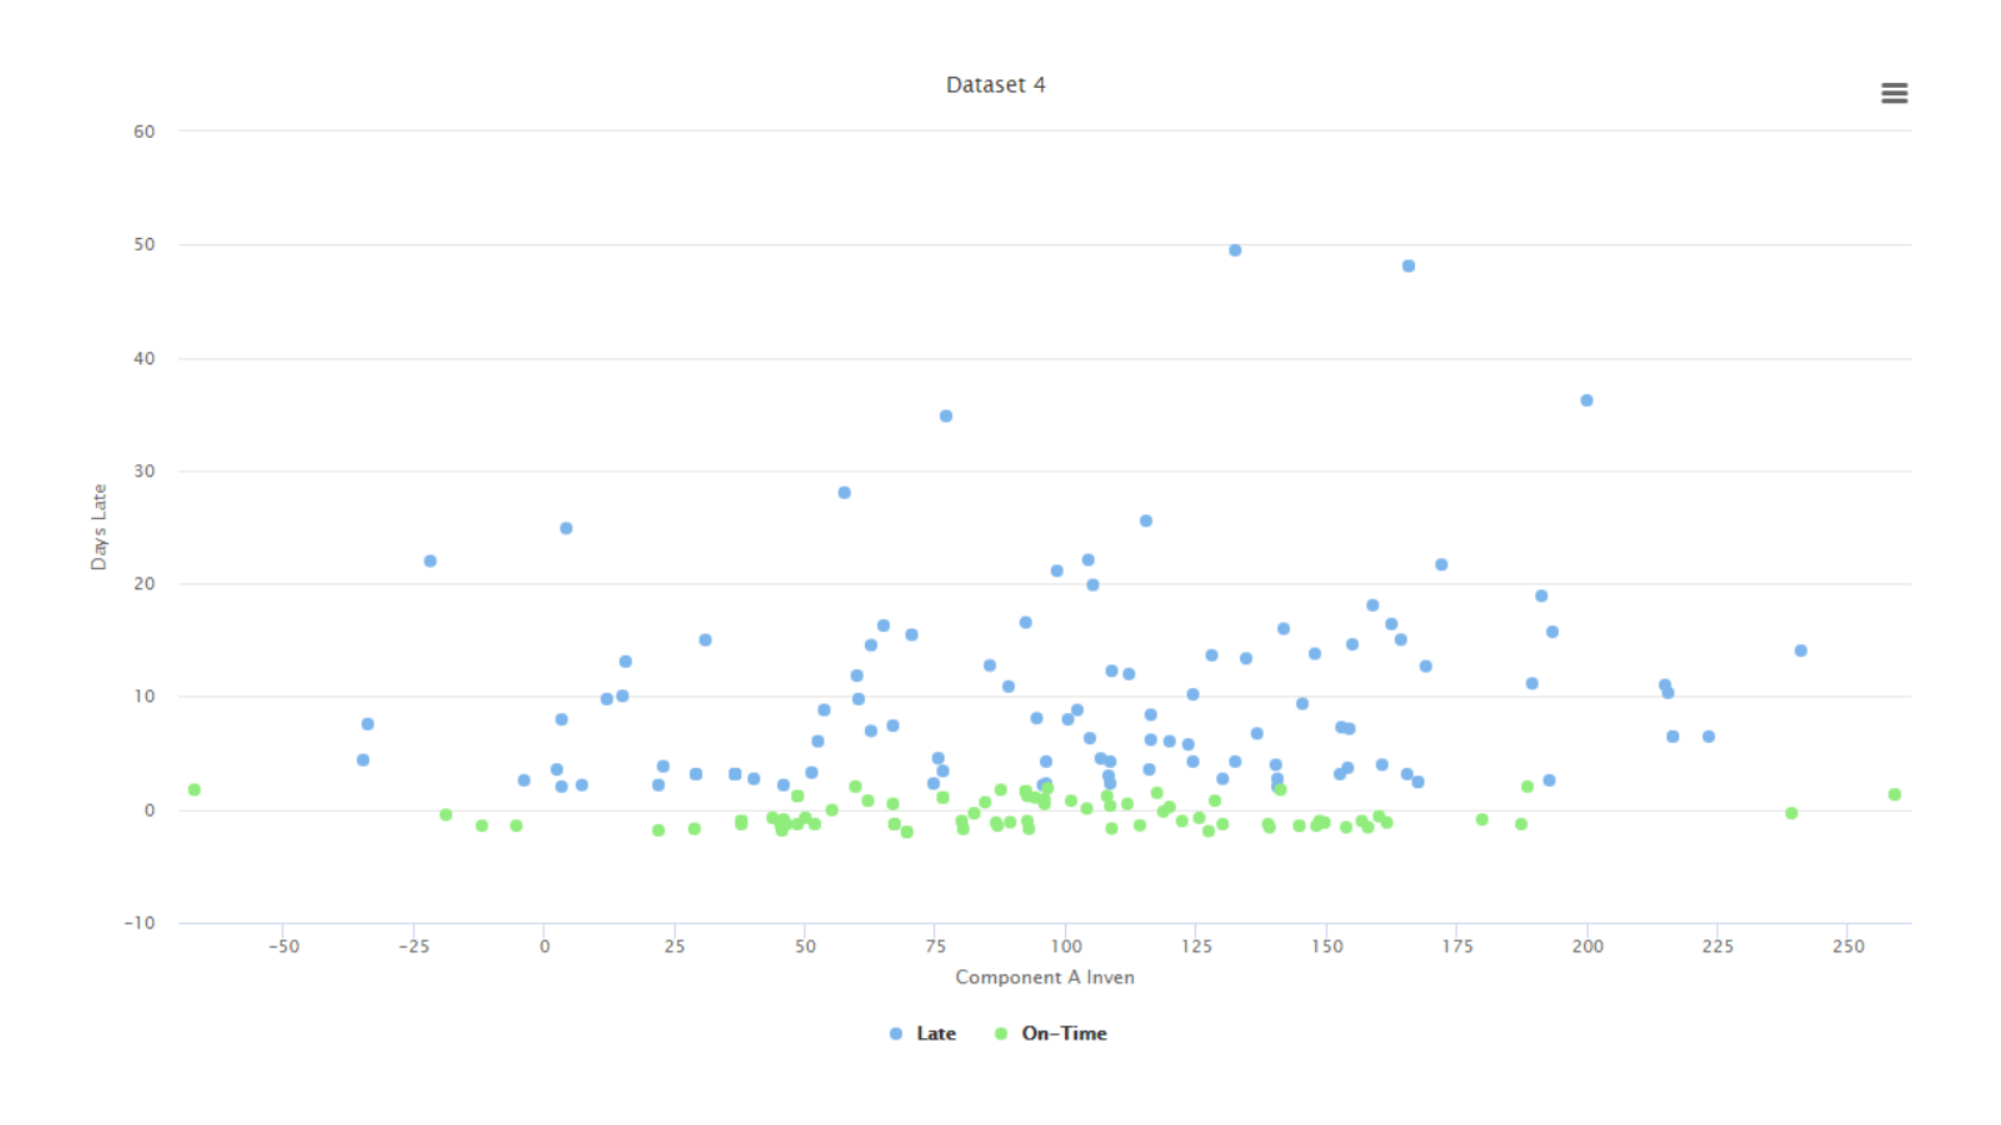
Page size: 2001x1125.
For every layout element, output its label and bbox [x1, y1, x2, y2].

picture [61, 47, 1939, 1077]
